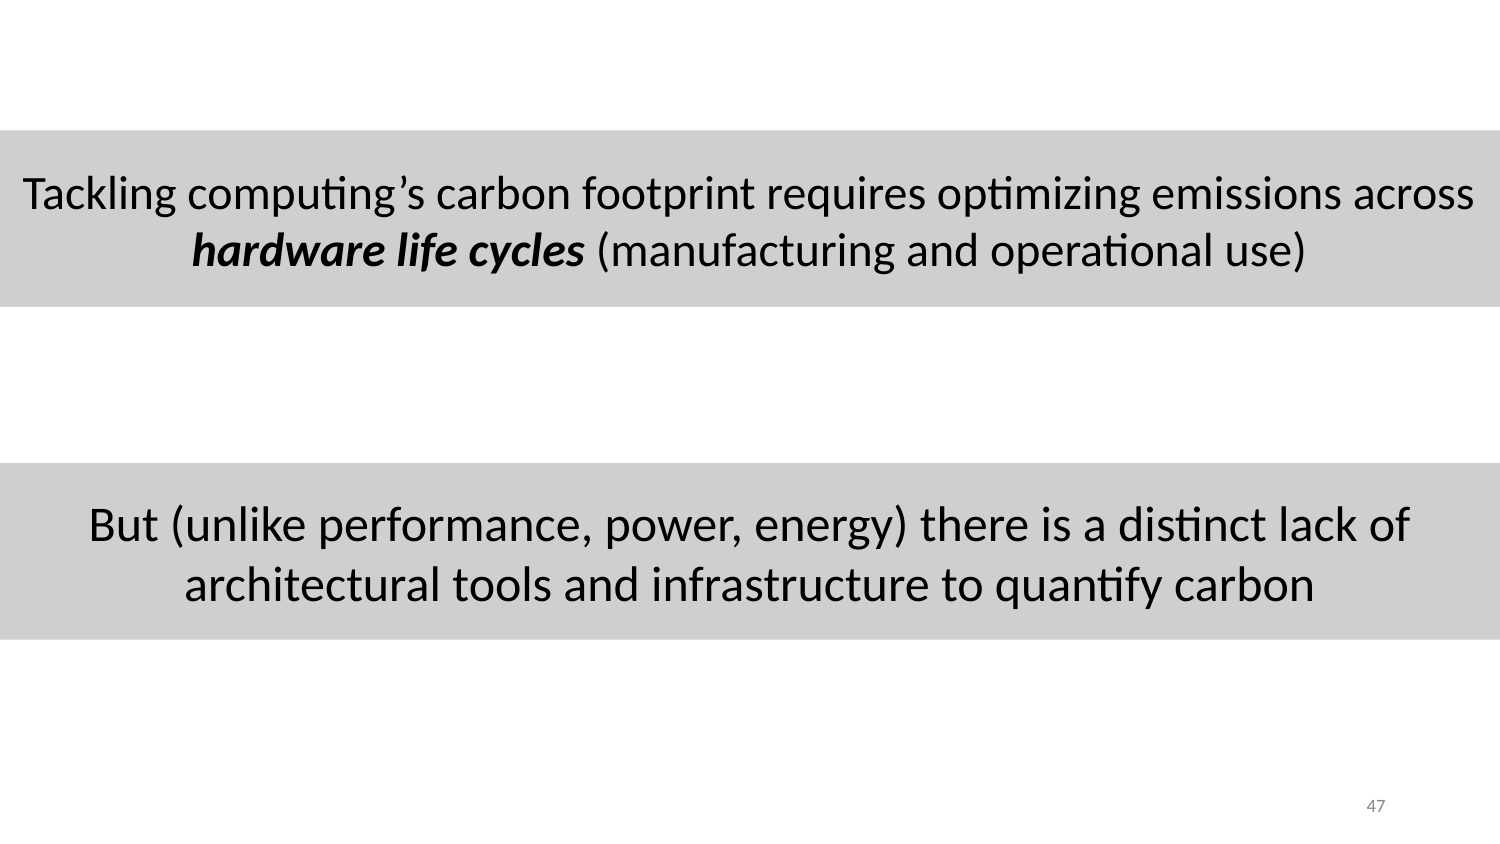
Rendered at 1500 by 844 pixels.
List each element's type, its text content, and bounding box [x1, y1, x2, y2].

slide_number 47 [1059, 782, 1397, 827]
text_box But (unlike performance, power, energy) there is a distinct lack of architectural tools and infrastructure to quantify carbon [0, 463, 1500, 640]
text_box Tackling computing’s carbon footprint requires optimizing emissions across hardware life cycles (manufacturing and operational use) [0, 130, 1500, 307]
